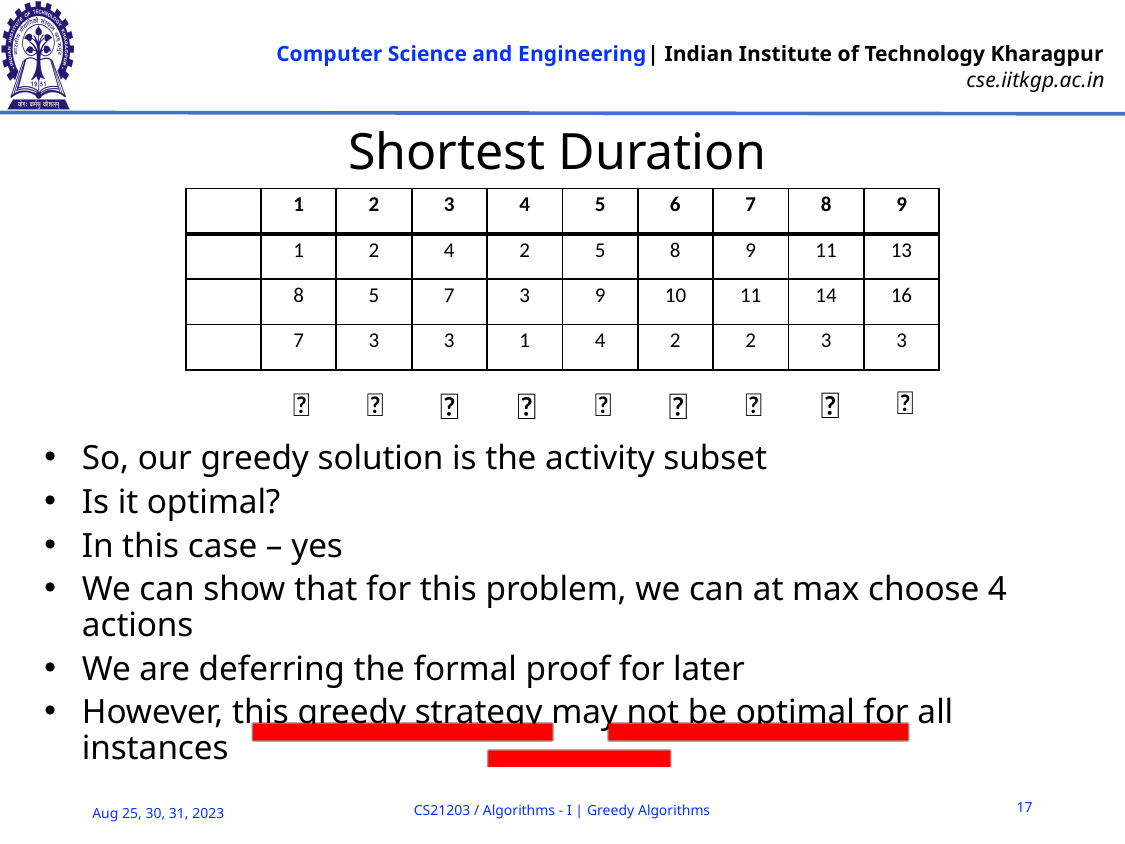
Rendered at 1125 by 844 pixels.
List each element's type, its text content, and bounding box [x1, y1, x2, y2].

slide_number 17 [992, 785, 1048, 831]
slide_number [77, 798, 274, 844]
text_box ✅ [502, 374, 552, 435]
text_box ❌ [882, 374, 929, 429]
text_box ❌ [730, 375, 778, 431]
picture [193, 721, 961, 767]
title Shortest Duration [35, 78, 1078, 221]
picture [1, 1, 74, 110]
text_box ❌ [579, 376, 627, 431]
text_box ❌ [352, 375, 399, 431]
footer CS21203 / Algorithms - I | Greedy Algorithms [185, 787, 940, 833]
text_box ✅ [654, 374, 703, 435]
text_box ✅ [806, 373, 855, 434]
text_box ❌ [278, 375, 325, 431]
text_box ✅ [425, 374, 475, 435]
